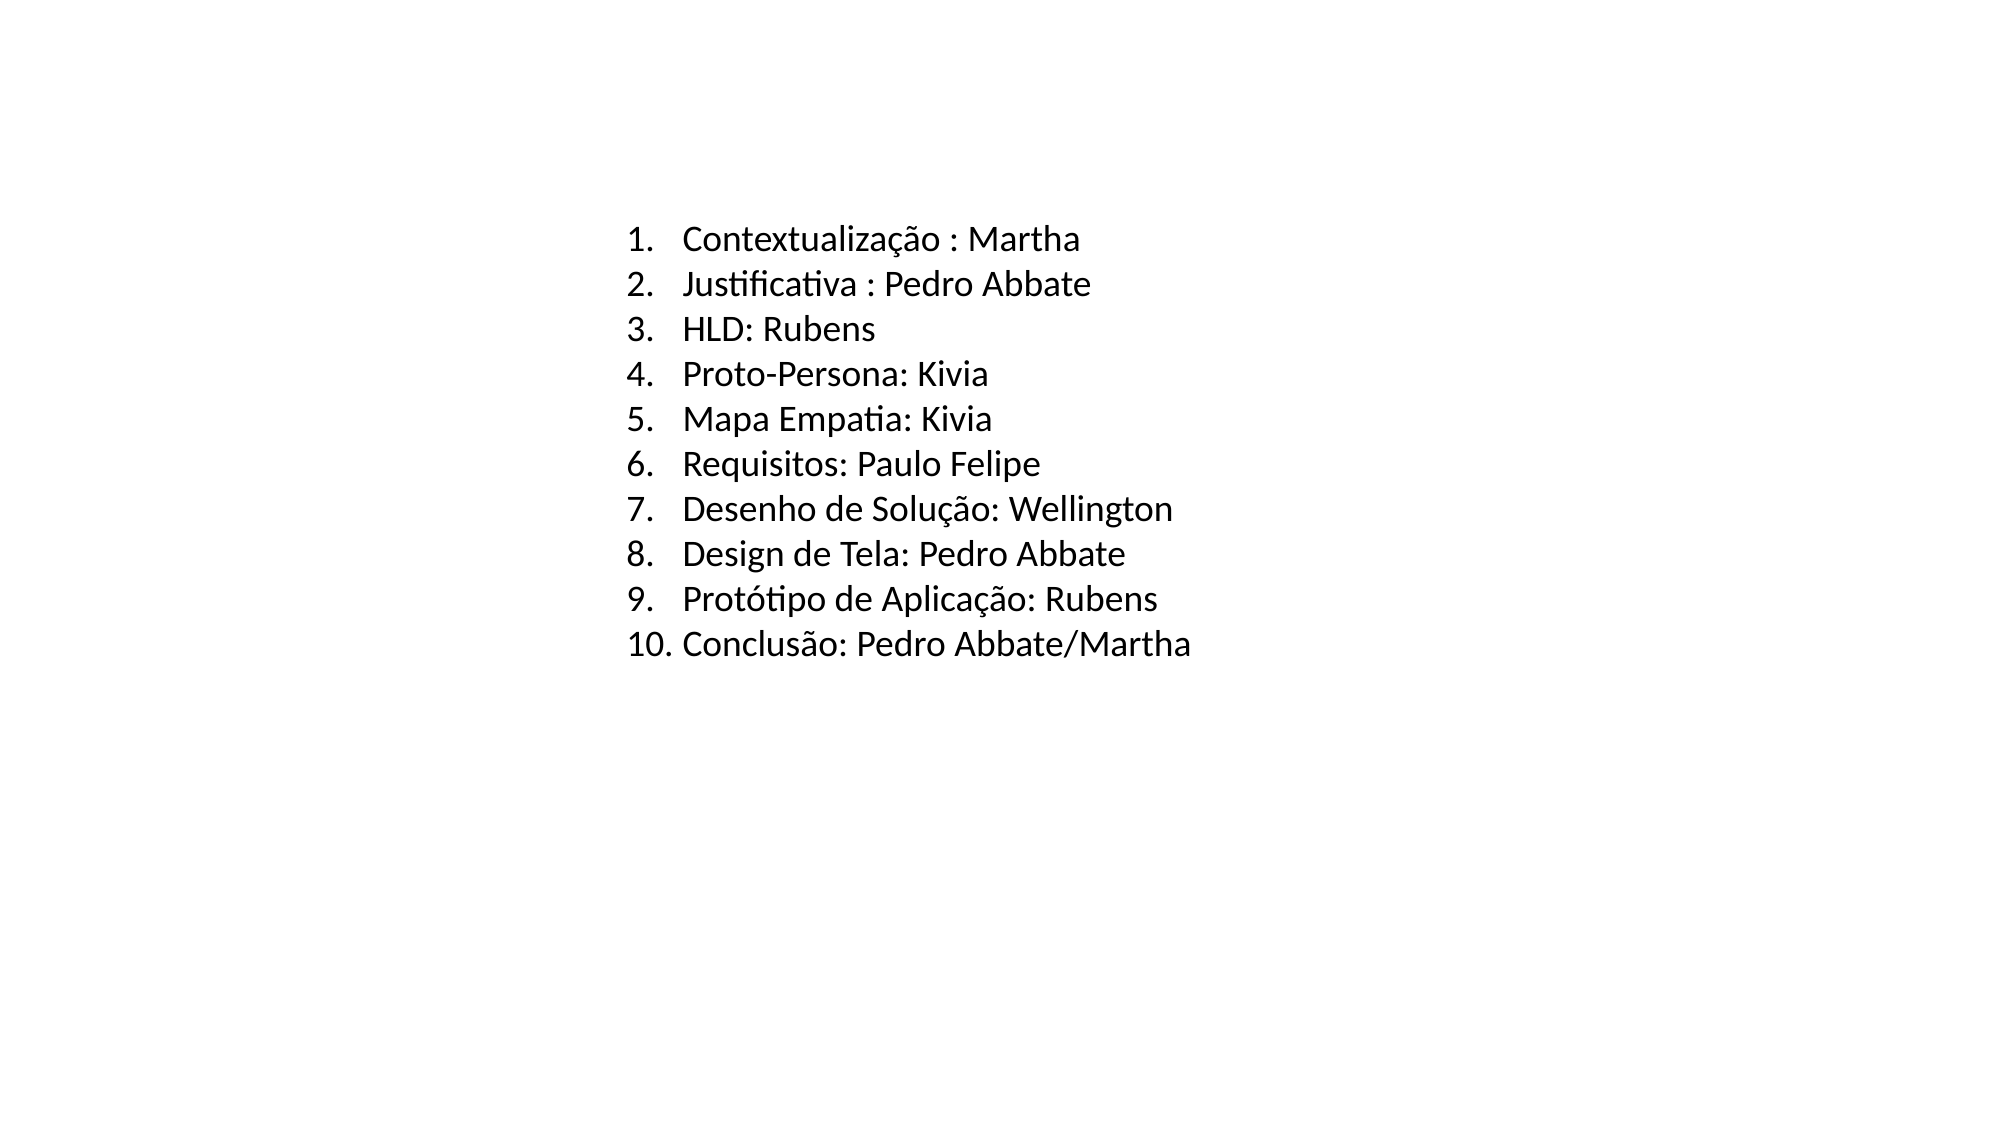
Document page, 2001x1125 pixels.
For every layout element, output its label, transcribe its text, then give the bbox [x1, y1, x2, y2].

text_box Contextualização : Martha Justificativa : Pedro Abbate HLD: Rubens Proto-Persona: Kivia Mapa Empatia: Kivia Requisitos: Paulo Felipe Desenho de Solução: Wellington Design de Tela: Pedro Abbate Protótipo de Aplicação: Rubens Conclusão: Pedro Abbate/Martha [611, 206, 1547, 942]
